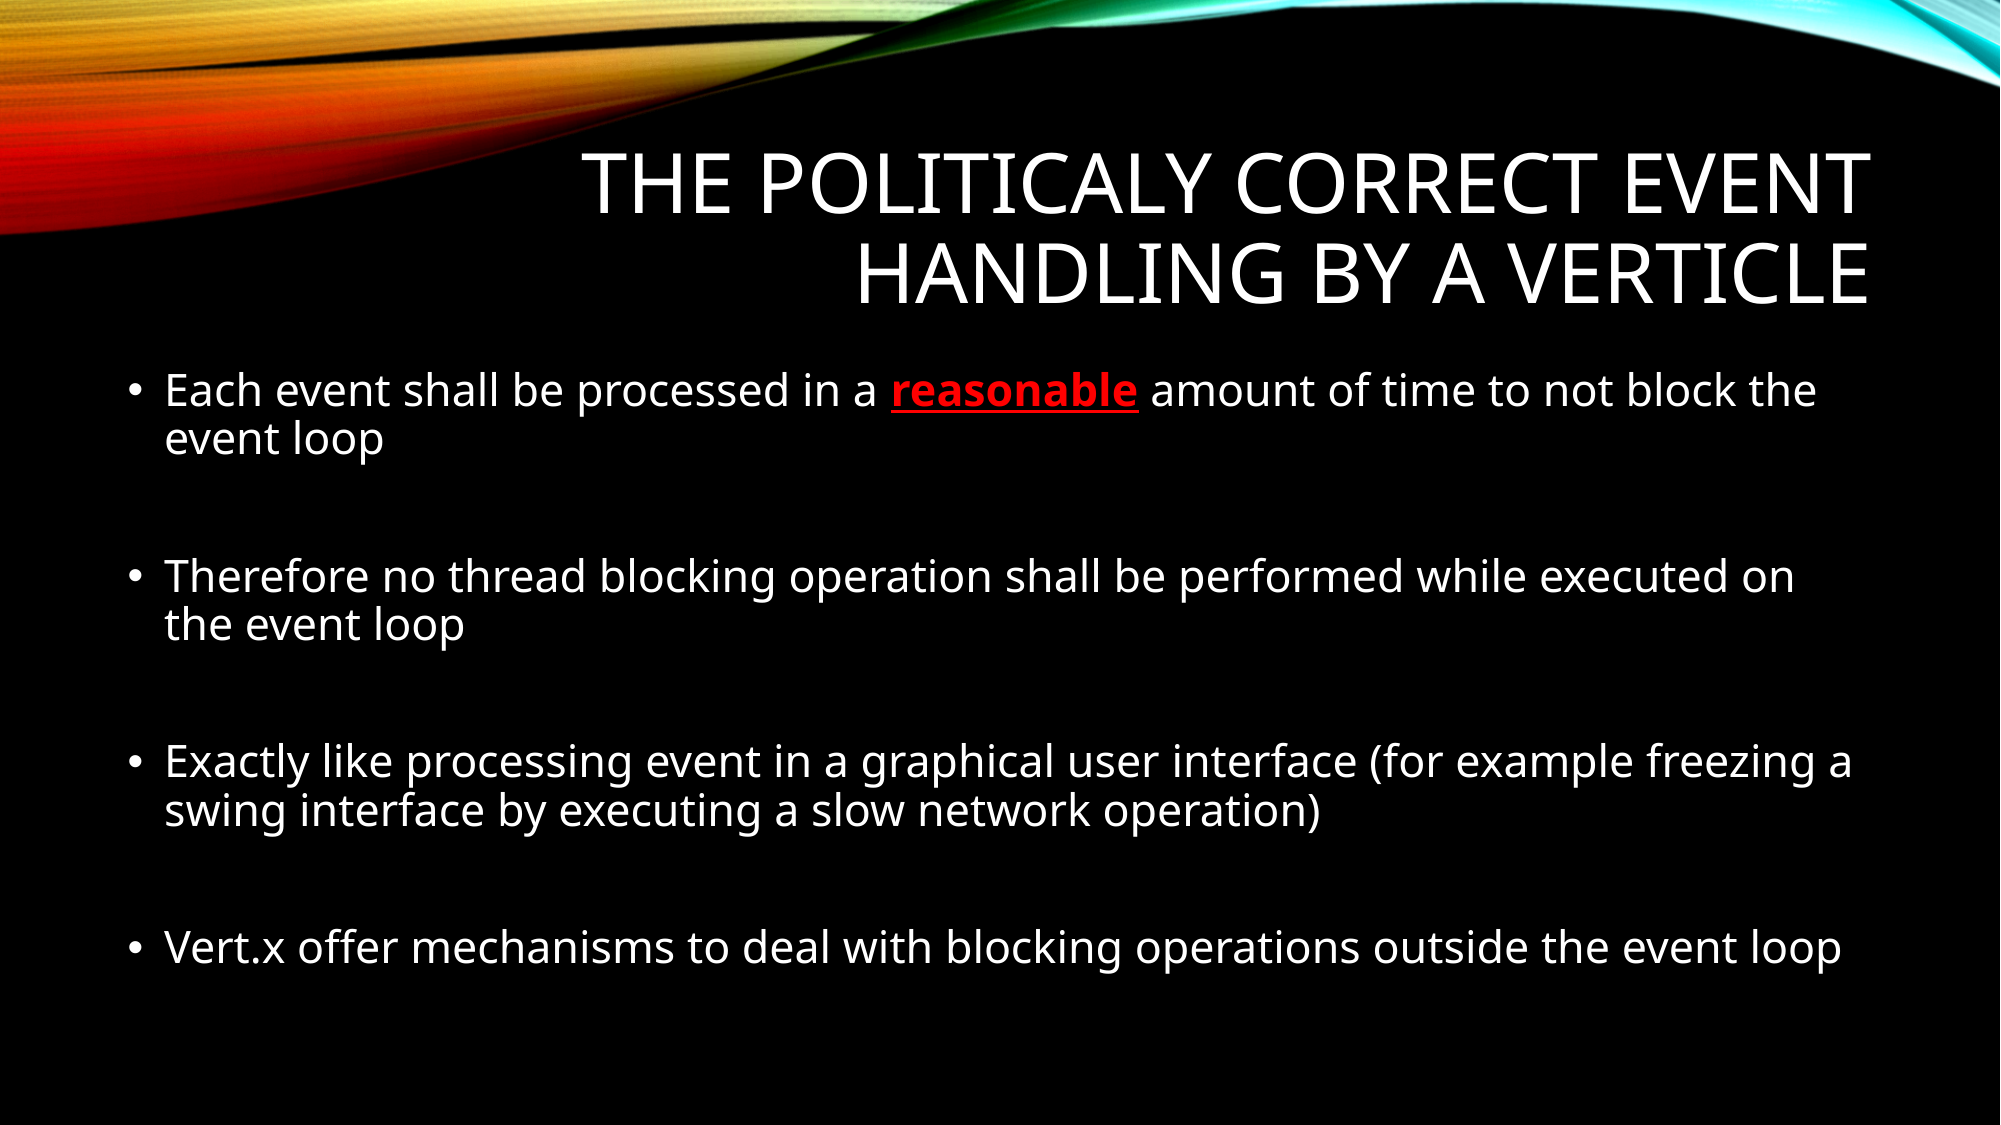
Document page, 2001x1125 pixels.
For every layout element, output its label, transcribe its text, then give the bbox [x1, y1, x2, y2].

picture [0, 0, 2000, 237]
list Each event shall be processed in a reasonable amount of time to not block the event loop Therefore no thread blocking operation shall be performed while executed on the event loop Exactly like processing event in a graphical user interface (for example freezing a swing interface by executing a slow network operation) Vert.x offer mechanisms to deal with blocking operations outside the event loop [112, 360, 1888, 1021]
title The politicaly correct event handling by a verticle [112, 125, 1888, 338]
